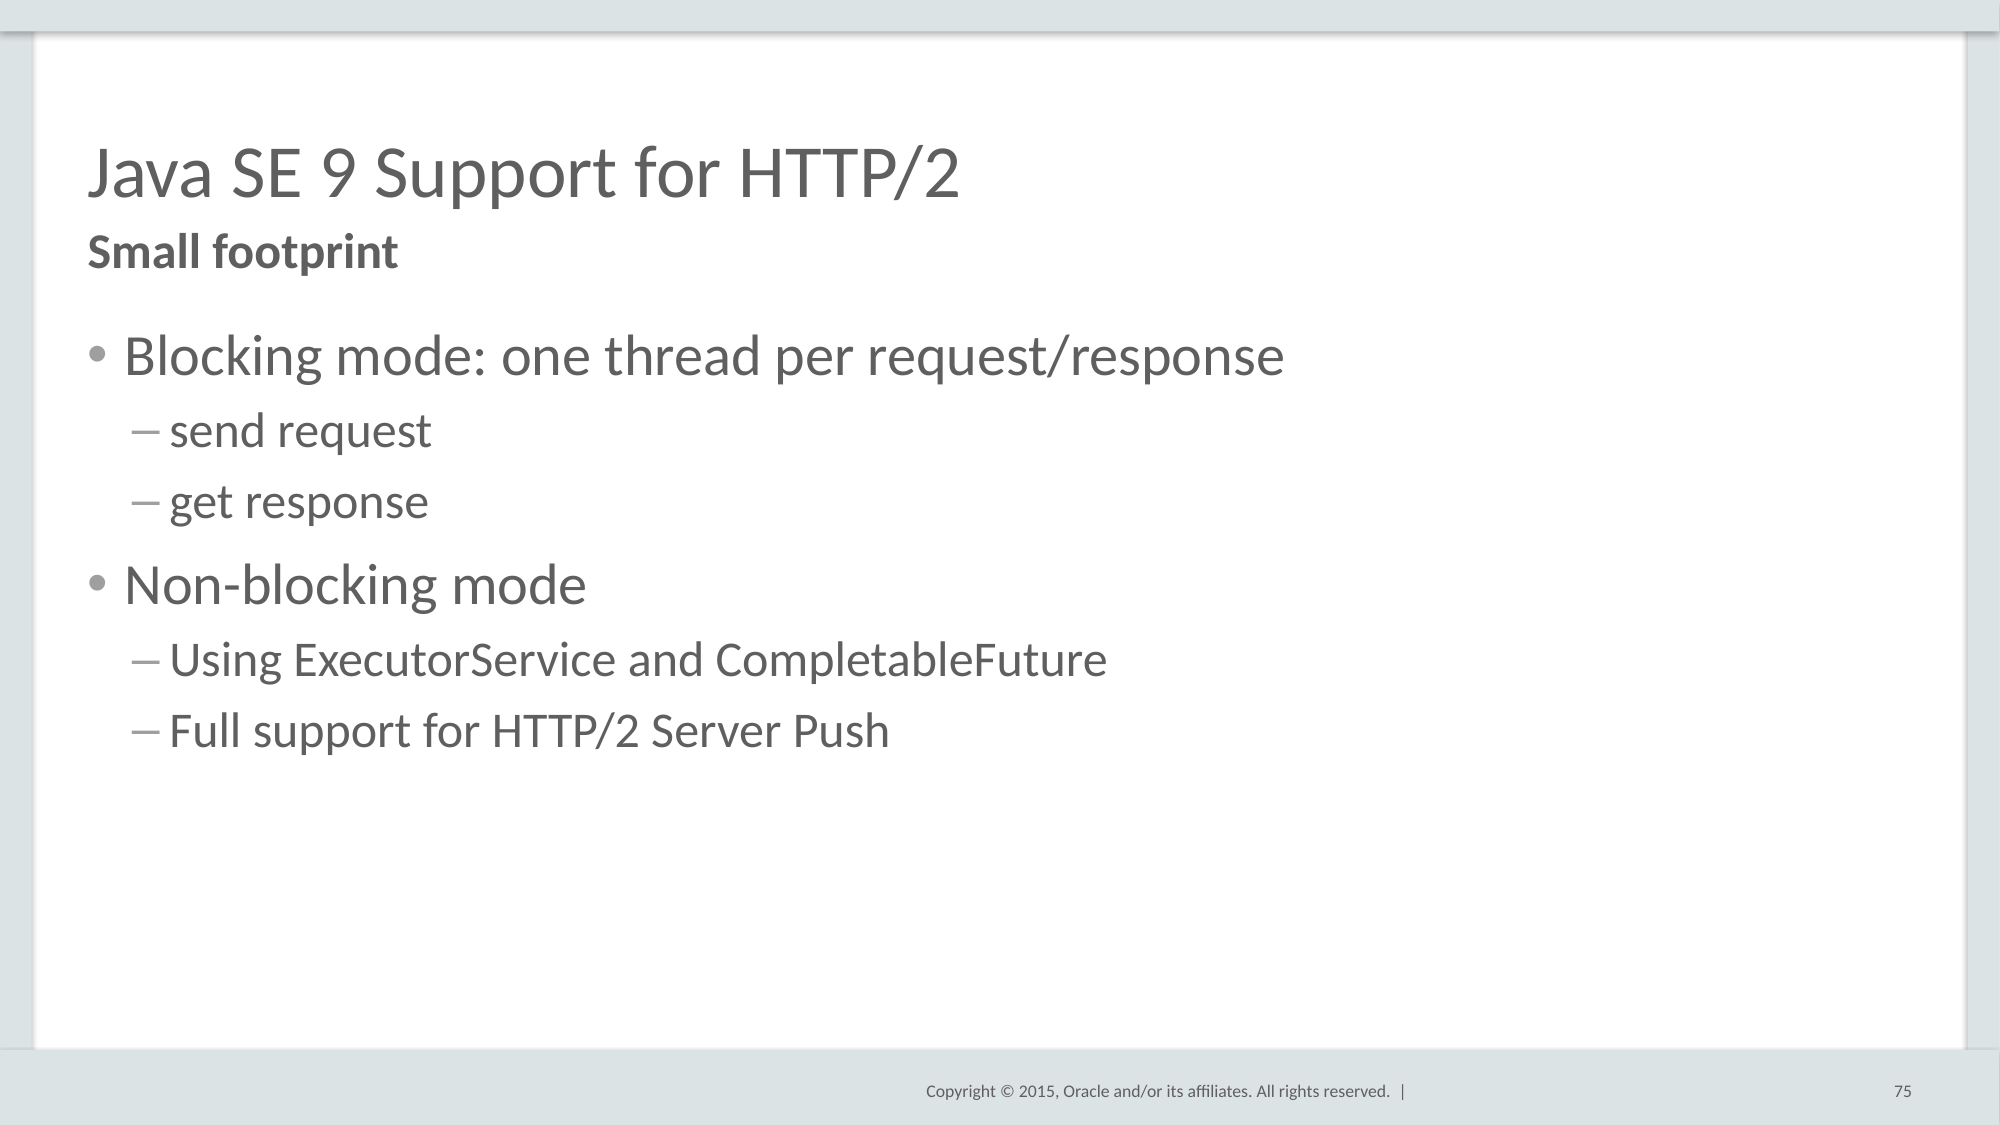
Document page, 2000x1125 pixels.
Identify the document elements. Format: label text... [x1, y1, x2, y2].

list Small footprint [87, 225, 1913, 282]
slide_number 75 [1849, 1075, 1913, 1106]
list Blocking mode: one thread per request/response send request get response Non-blocking mode Using ExecutorService and CompletableFuture Full support for HTTP/2 Server Push [87, 324, 1913, 975]
title Java SE 9 Support for HTTP/2 [87, 66, 1913, 213]
